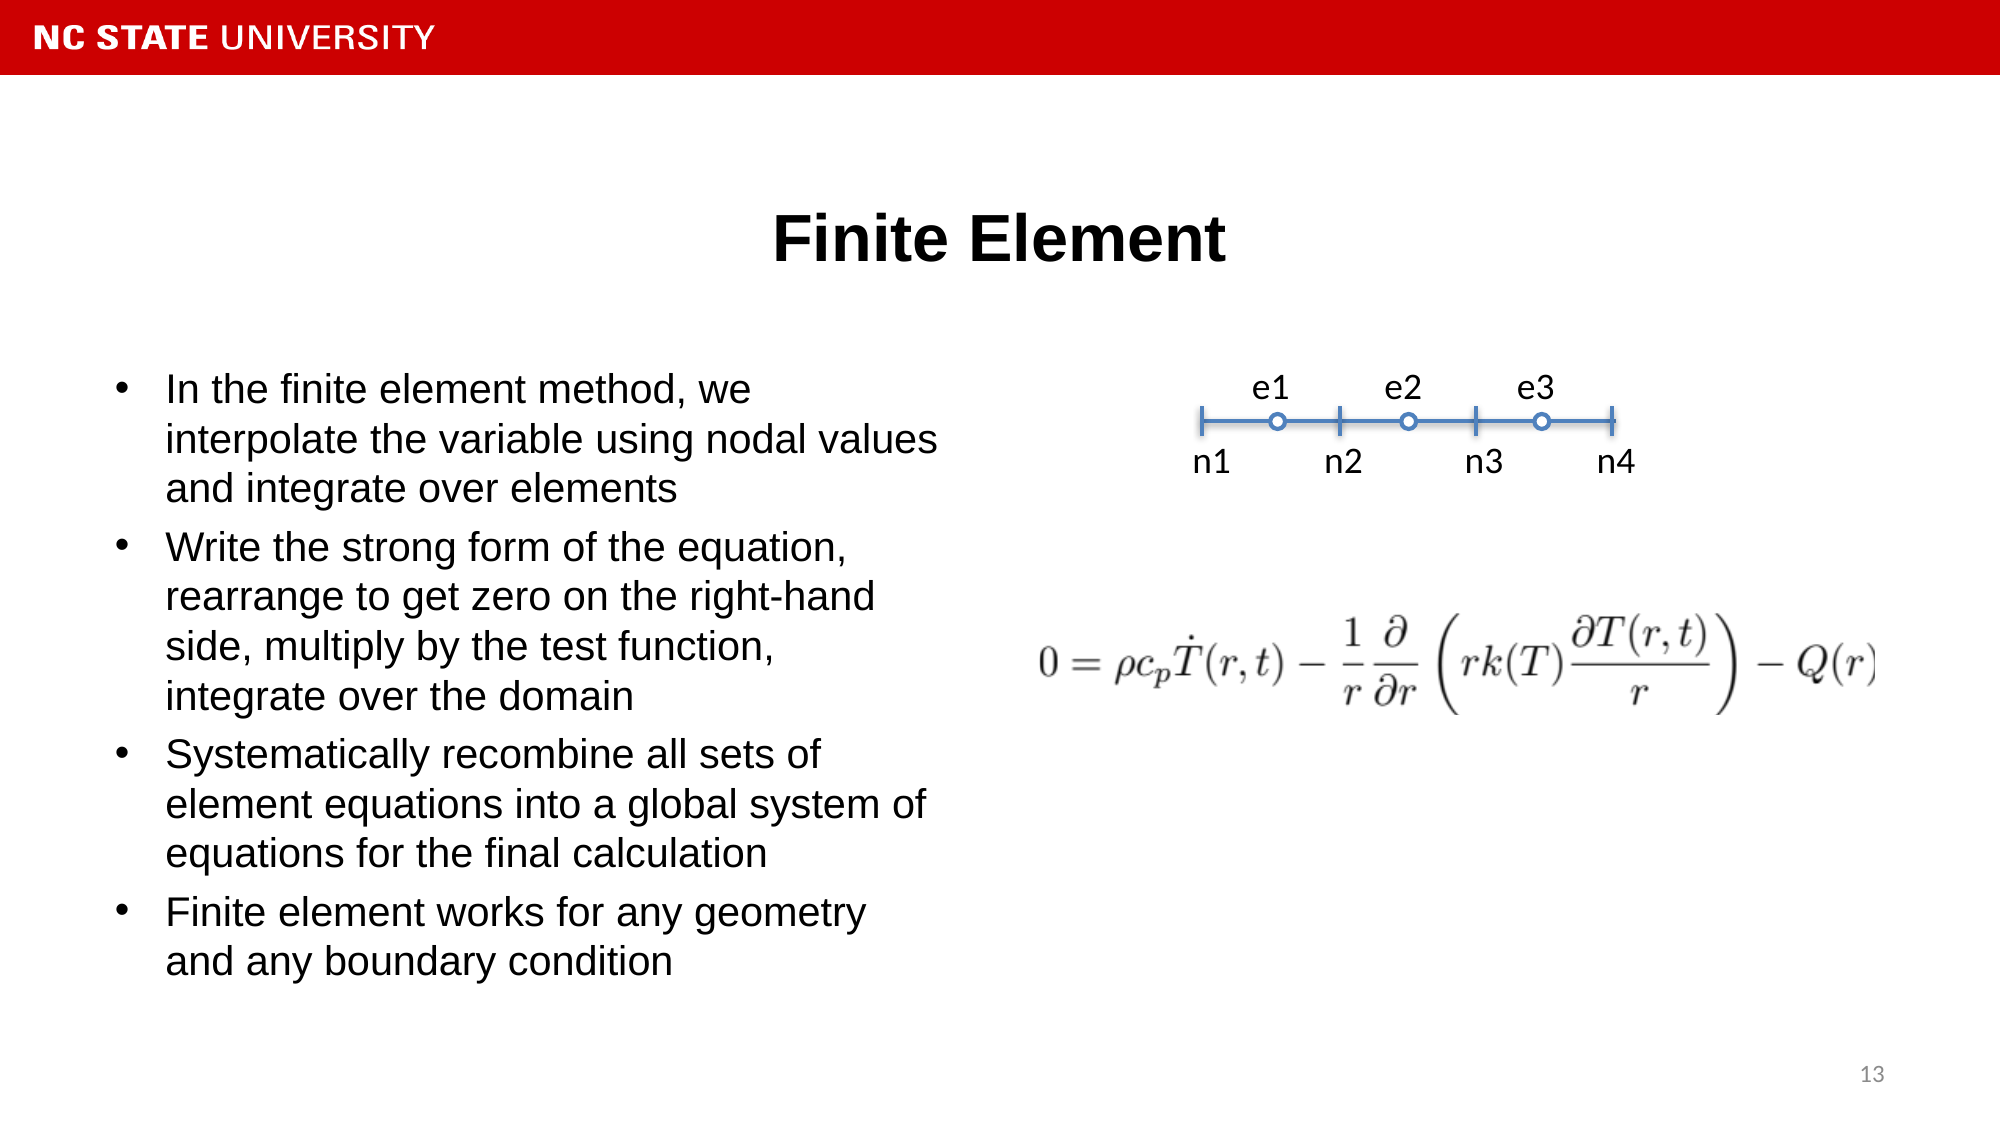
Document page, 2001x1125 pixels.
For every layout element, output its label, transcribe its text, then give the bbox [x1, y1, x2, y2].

picture [0, 0, 2000, 75]
picture [1039, 612, 1876, 716]
title Finite Element [99, 147, 1900, 323]
list In the finite element method, we interpolate the variable using nodal values and integrate over elements Write the strong form of the equation, rearrange to get zero on the right-hand side, multiply by the test function, integrate over the domain Systematically recombine all sets of element equations into a global system of equations for the final calculation Finite element works for any geometry and any boundary condition [99, 354, 961, 1005]
slide_number 13 [1433, 1042, 1900, 1103]
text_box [1177, 354, 1667, 490]
